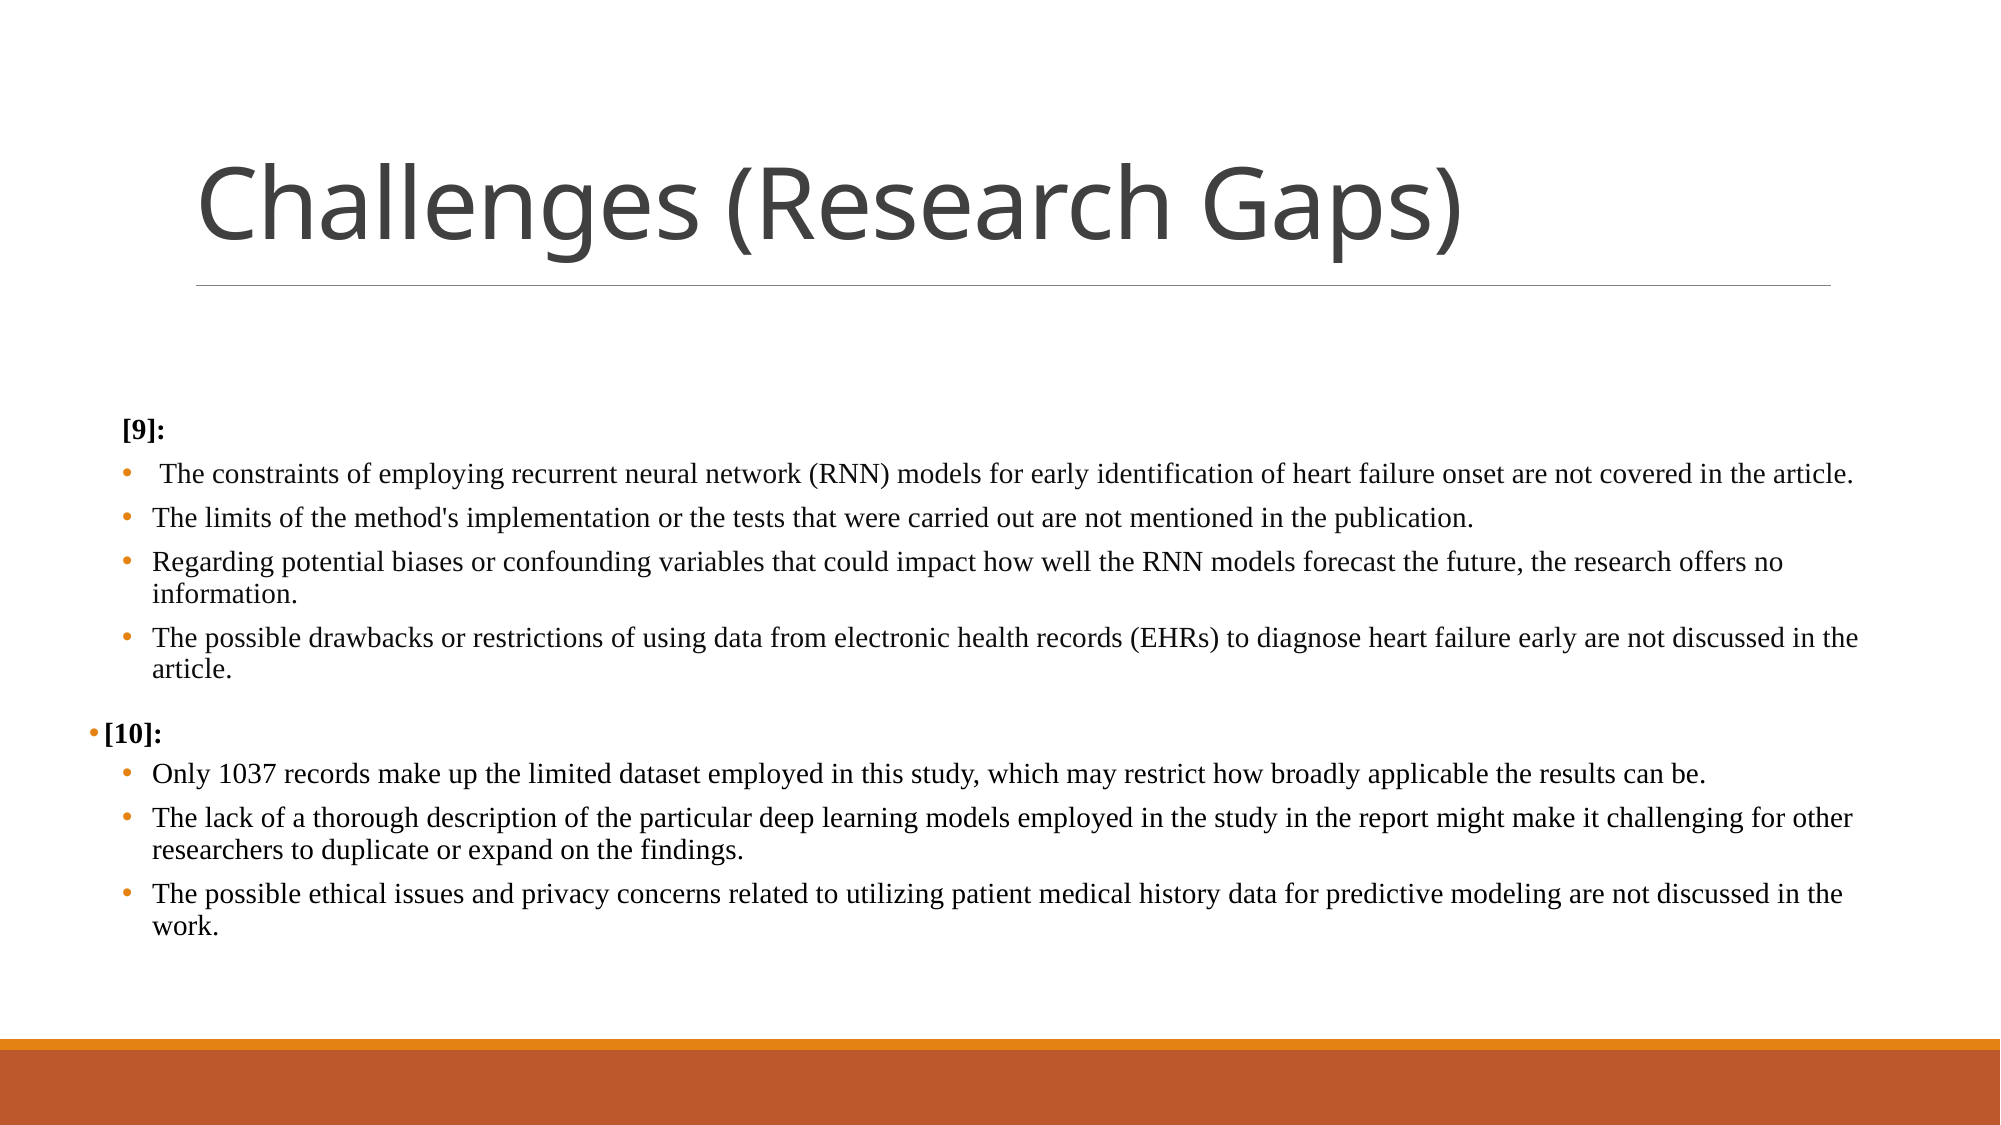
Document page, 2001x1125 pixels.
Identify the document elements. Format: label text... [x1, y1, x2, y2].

list [9]: The constraints of employing recurrent neural network (RNN) models for early identification of heart failure onset are not covered in the article. The limits of the method's implementation or the tests that were carried out are not mentioned in the publication. Regarding potential biases or confounding variables that could impact how well the RNN models forecast the future, the research offers no information. The possible drawbacks or restrictions of using data from electronic health records (EHRs) to diagnose heart failure early are not discussed in the article. [10]: Only 1037 records make up the limited dataset employed in this study, which may restrict how broadly applicable the results can be. The lack of a thorough description of the particular deep learning models employed in the study in the report might make it challenging for other researchers to duplicate or expand on the findings. The possible ethical issues and privacy concerns related to utilizing patient medical history data for predictive modeling are not discussed in the work. [89, 302, 1885, 1020]
title Challenges (Research Gaps) [180, 47, 1830, 268]
